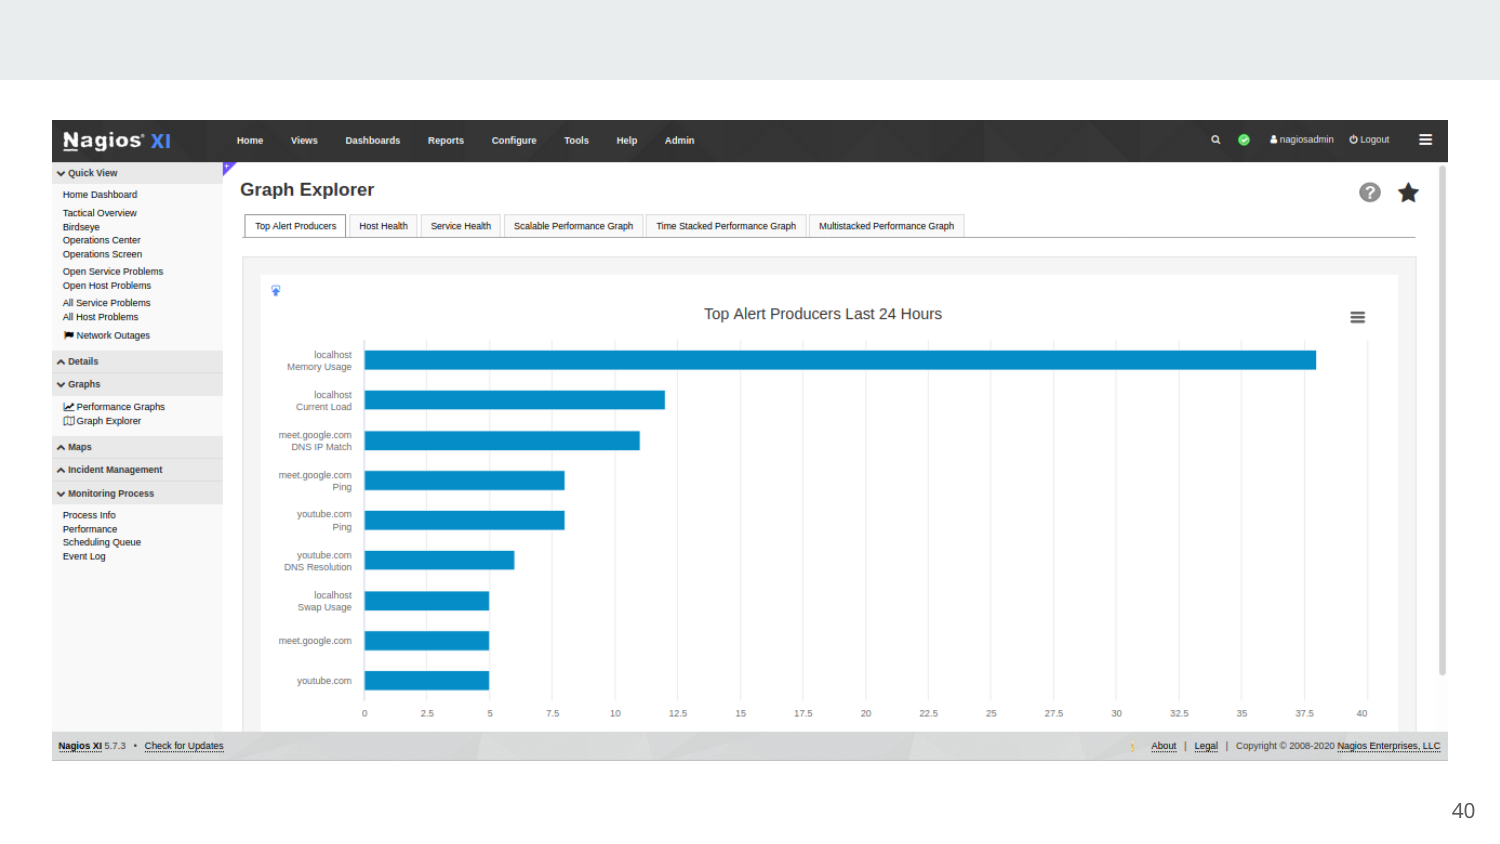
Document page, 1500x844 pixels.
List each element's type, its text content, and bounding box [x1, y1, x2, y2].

slide_number ‹#› [1400, 779, 1491, 844]
picture [52, 120, 1449, 761]
